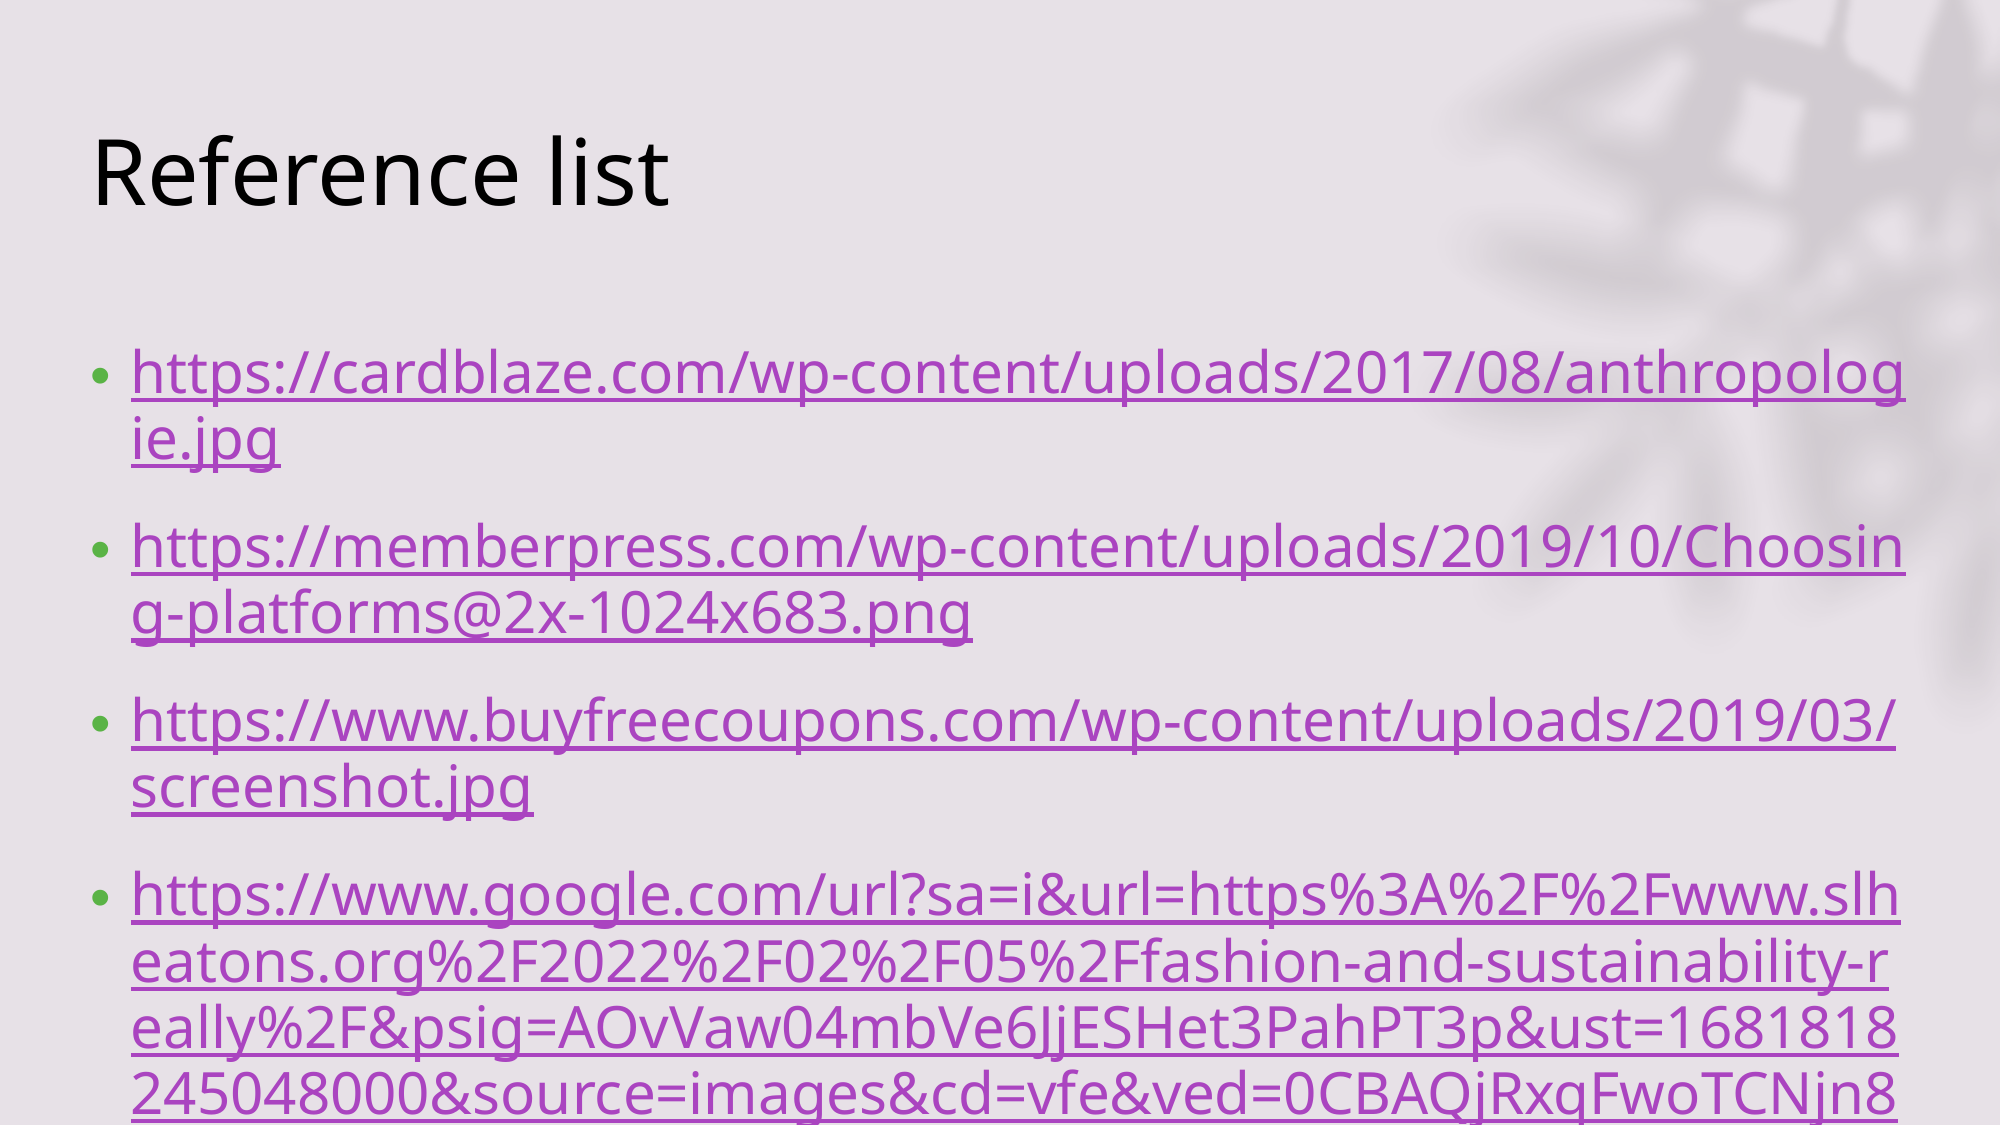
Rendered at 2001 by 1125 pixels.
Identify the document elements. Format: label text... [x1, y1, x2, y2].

list https://cardblaze.com/wp-content/uploads/2017/08/anthropologie.jpg https://memberpress.com/wp-content/uploads/2019/10/Choosing-platforms@2x-1024x683.png https://www.buyfreecoupons.com/wp-content/uploads/2019/03/screenshot.jpg https://www.google.com/url?sa=i&url=https%3A%2F%2Fwww.slheatons.org%2F2022%2F02%2F05%2Ffashion-and-sustainability-really%2F&psig=AOvVaw04mbVe6JjESHet3PahPT3p&ust=1681818245048000&source=images&cd=vfe&ved=0CBAQjRxqFwoTCNjn86rrsP4CFQAAAAAdAAAAABAf [75, 319, 1925, 1009]
title Reference list [75, 60, 1863, 278]
